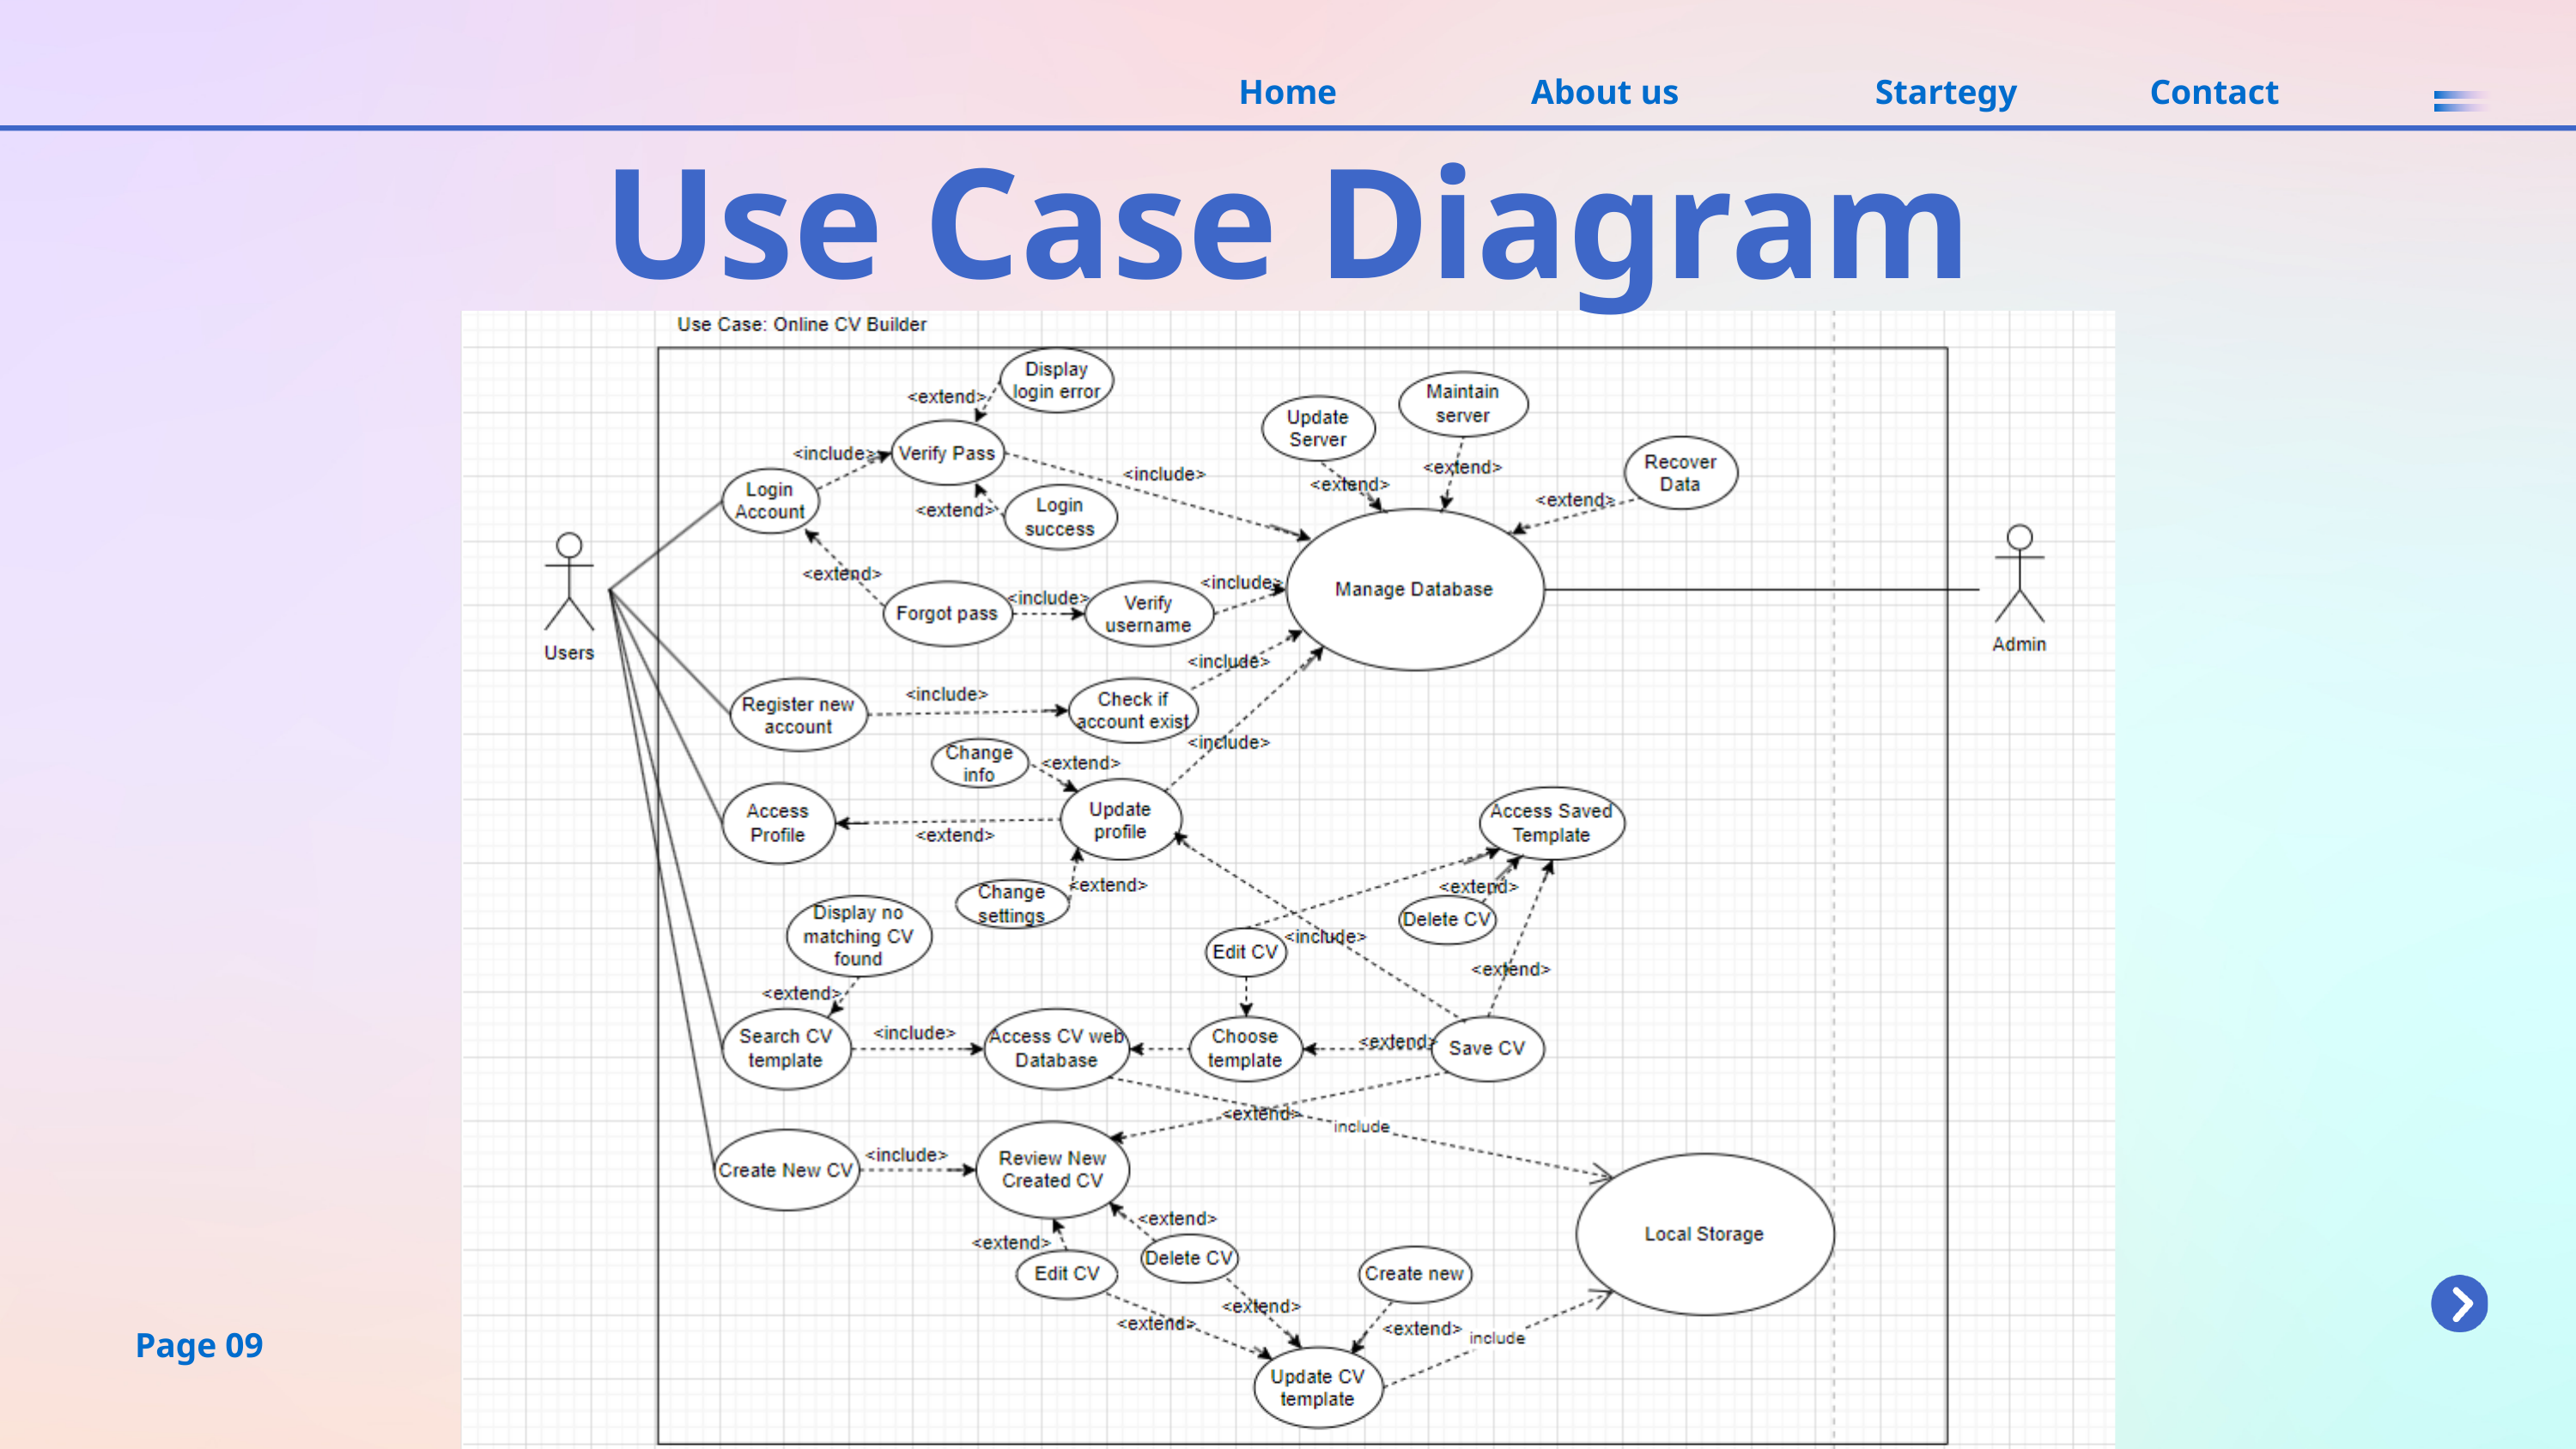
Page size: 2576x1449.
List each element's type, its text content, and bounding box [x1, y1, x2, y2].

text_box Startegy [1867, 64, 2026, 112]
text_box Contact [2149, 64, 2293, 112]
text_box Page 09 [135, 1318, 363, 1365]
text_box Home [1174, 64, 1402, 112]
text_box [2431, 1275, 2488, 1332]
text_box [0, 0, 2576, 128]
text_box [2434, 104, 2492, 112]
text_box Use Case Diagram [532, 173, 2044, 310]
text_box [0, 129, 2576, 1449]
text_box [2434, 91, 2492, 99]
text_box [460, 311, 2116, 1449]
text_box About us [1526, 64, 1684, 112]
